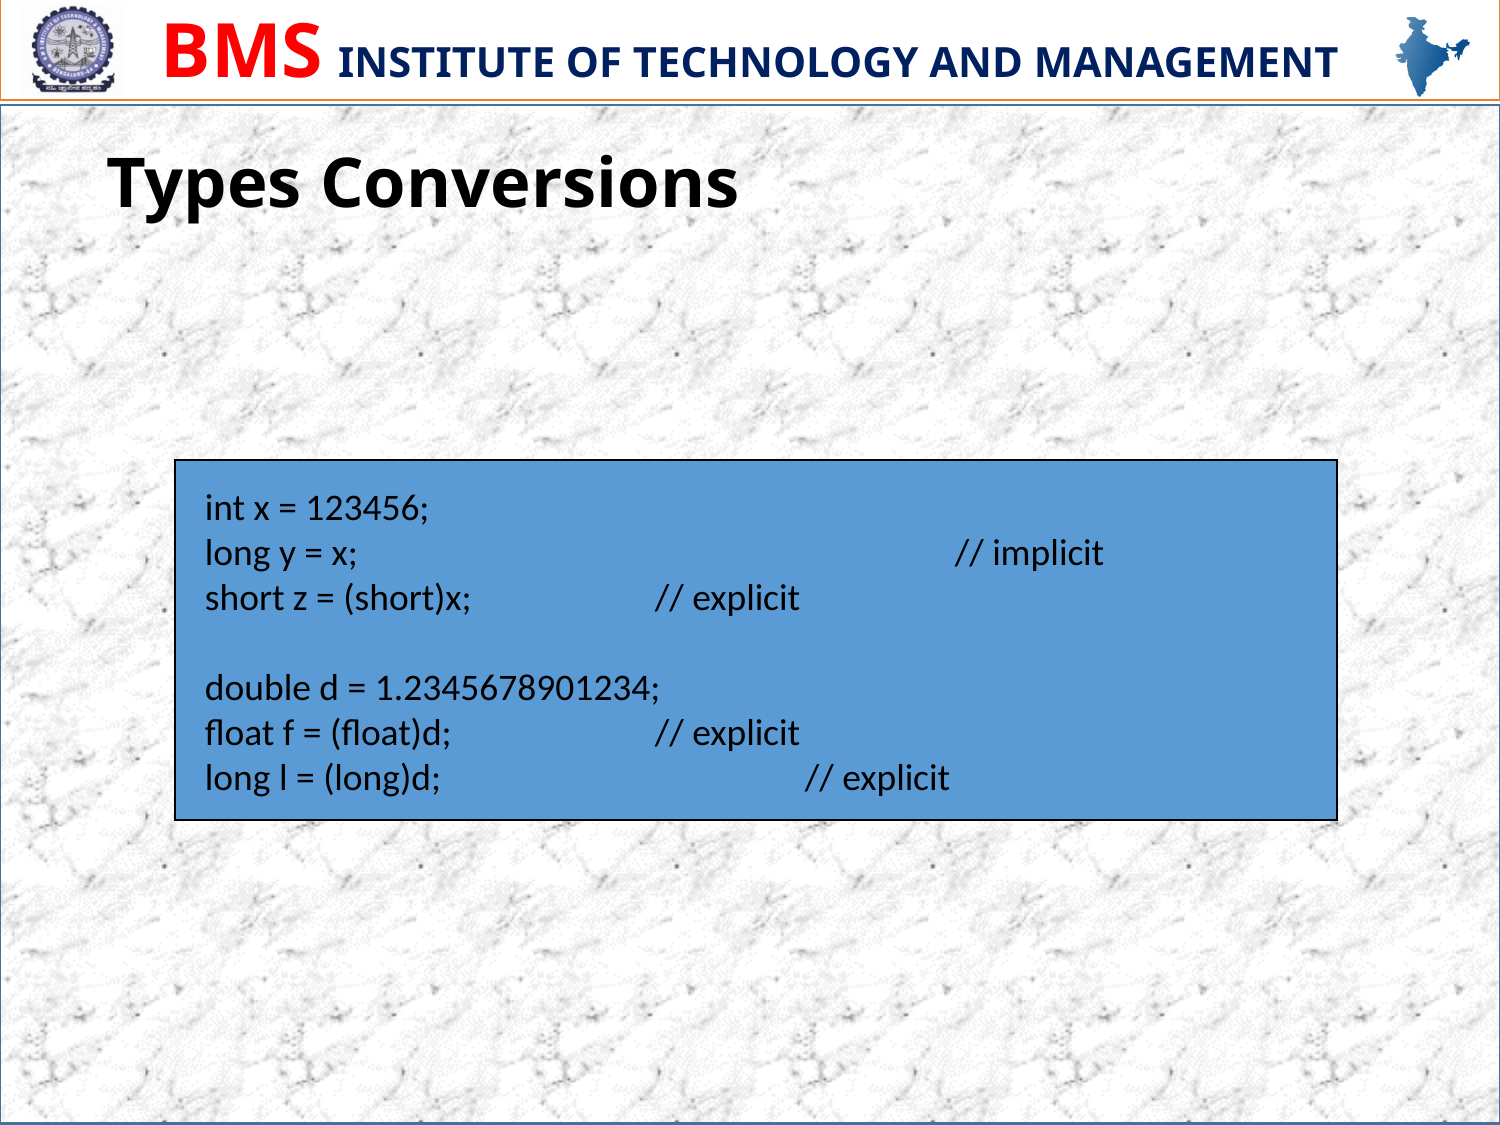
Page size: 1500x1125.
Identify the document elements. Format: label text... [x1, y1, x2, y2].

title Types Conversions [91, 140, 1438, 263]
picture [1394, 17, 1471, 98]
text_box int x = 123456; long y = x; // implicit short z = (short)x; // explicit double d = 1.2345678901234; float f = (float)d; // explicit long l = (long)d; // explicit [174, 460, 1338, 821]
picture [1, 106, 1499, 1122]
picture [22, 2, 126, 98]
